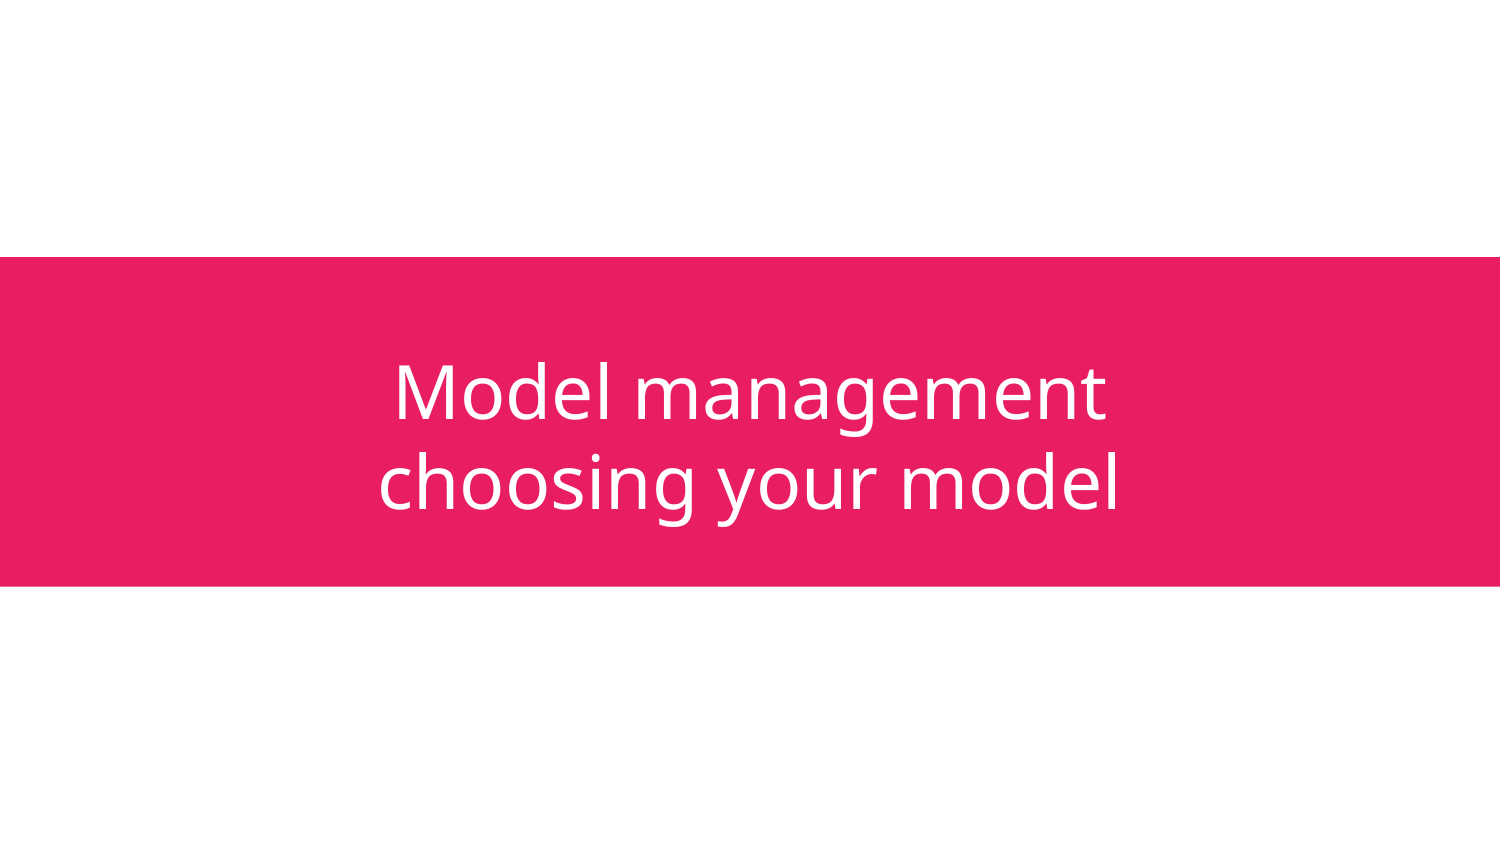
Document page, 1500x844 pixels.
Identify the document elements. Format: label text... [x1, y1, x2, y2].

title Model management choosing your model [70, 309, 1430, 559]
